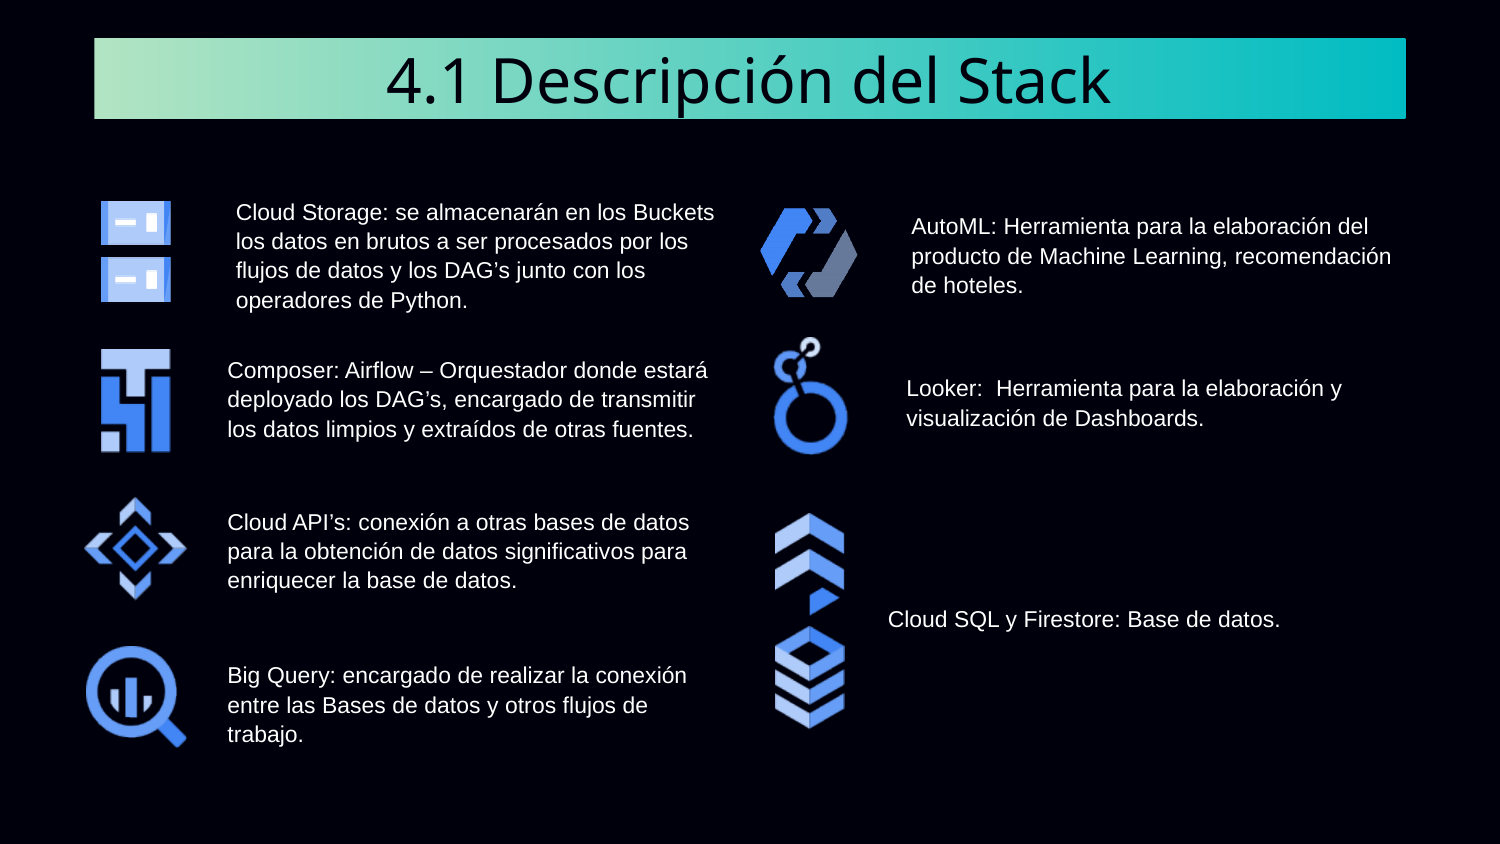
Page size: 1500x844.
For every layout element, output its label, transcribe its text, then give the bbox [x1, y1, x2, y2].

text_box Cloud API’s: conexión a otras bases de datos para la obtención de datos significativos para enriquecer la base de datos. [212, 497, 729, 601]
picture [84, 497, 188, 601]
picture [775, 513, 845, 617]
text_box AutoML: Herramienta para la elaboración del producto de Machine Learning, recomendación de hoteles. [896, 202, 1413, 306]
text_box [1382, 38, 1406, 119]
text_box Looker: Herramienta para la elaboración y visualización de Dashboards. [891, 364, 1408, 438]
text_box [94, 38, 118, 119]
picture [101, 349, 171, 453]
picture [775, 626, 845, 730]
picture [749, 336, 872, 458]
picture [101, 200, 171, 305]
text_box Big Query: encargado de realizar la conexión entre las Bases de datos y otros flujos de trabajo. [212, 651, 729, 755]
text_box Cloud Storage: se almacenarán en los Buckets los datos en brutos a ser procesados por los flujos de datos y los DAG’s junto con los operadores de Python. [220, 187, 738, 321]
text_box Composer: Airflow – Orquestador donde estará deployado los DAG’s, encargado de transmitir los datos limpios y extraídos de otras fuentes. [212, 346, 729, 450]
title 4.1 Descripción del Stack [118, 25, 1382, 120]
picture [750, 193, 867, 312]
text_box Cloud SQL y Firestore: Base de datos. [872, 594, 1390, 639]
picture [86, 645, 188, 749]
